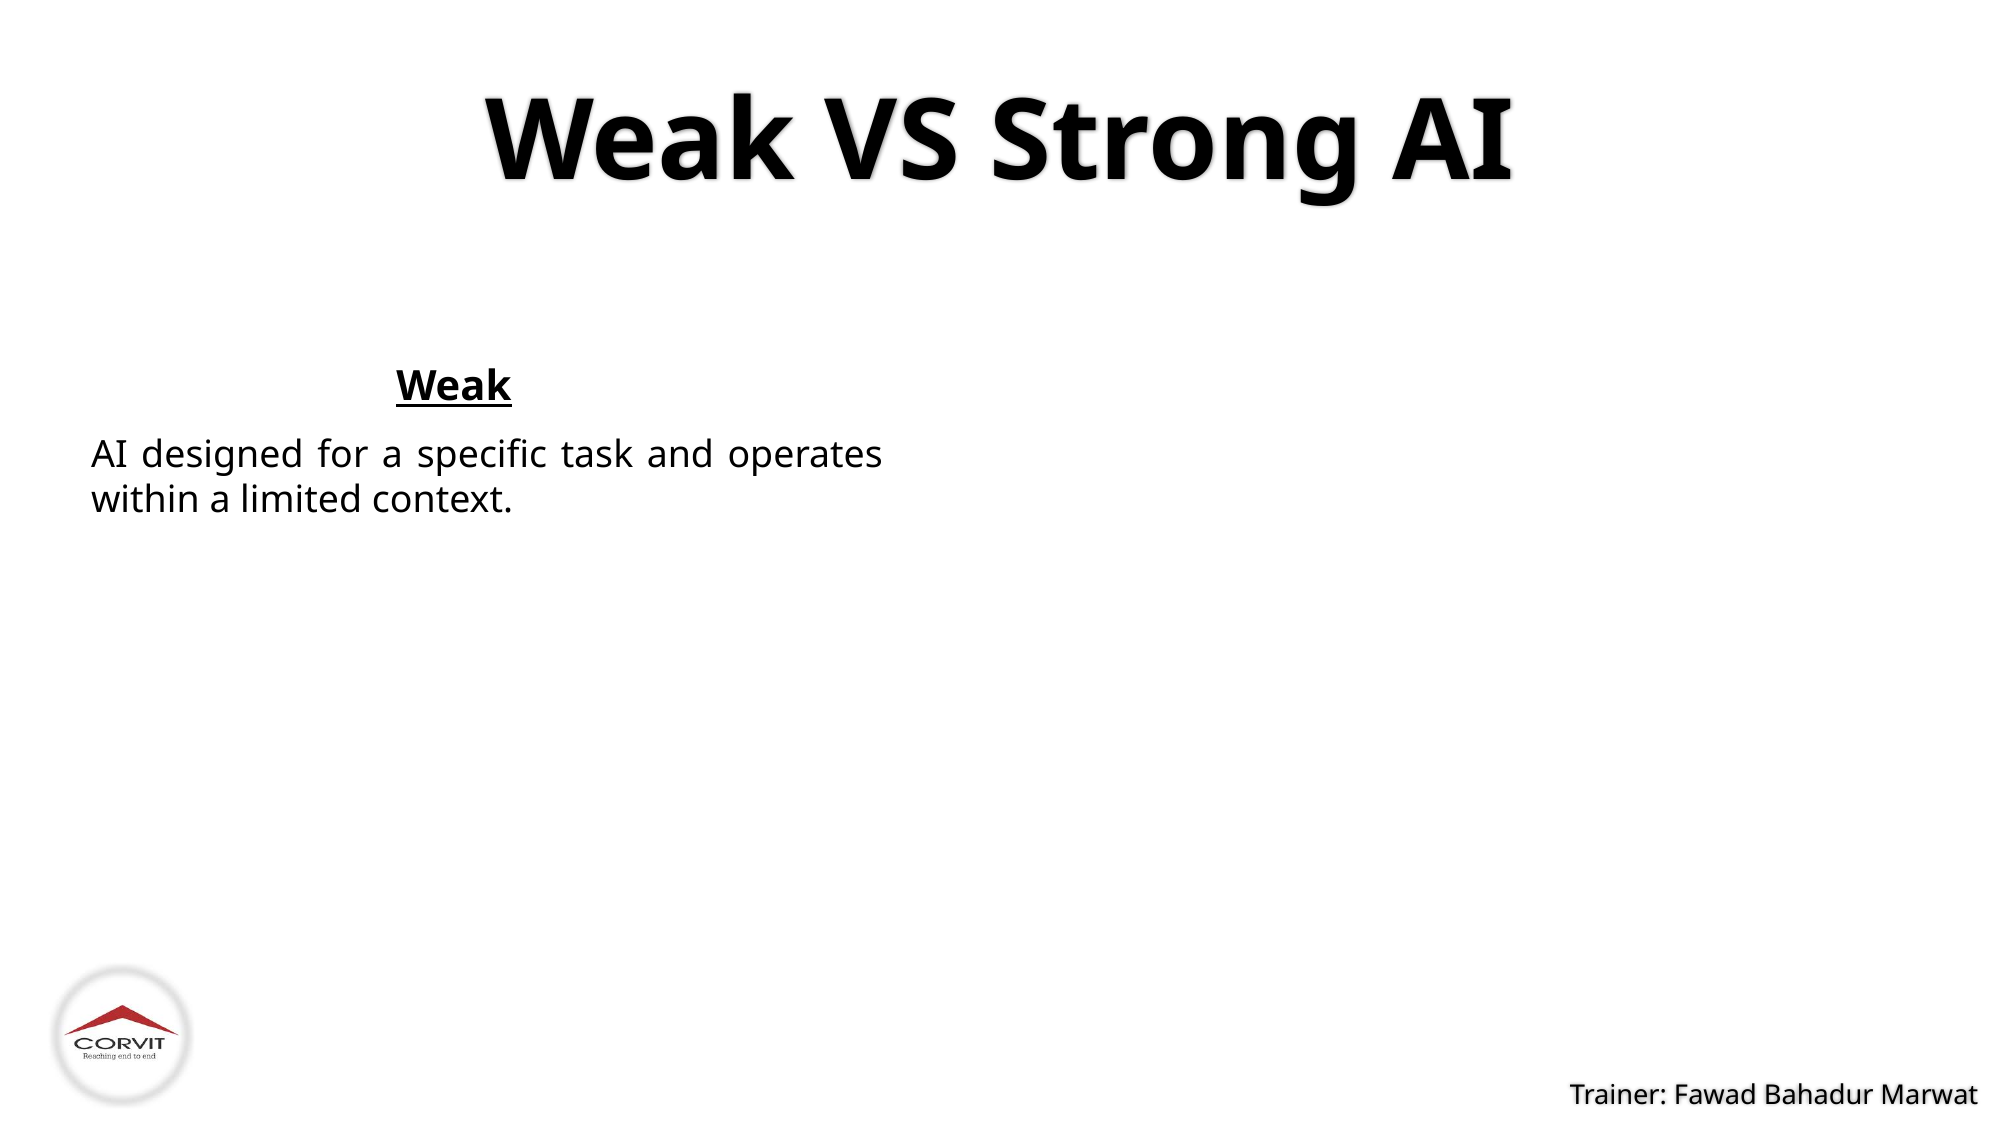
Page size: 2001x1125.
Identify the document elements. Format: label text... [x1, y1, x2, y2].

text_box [75, 351, 899, 530]
subtitle Trainer: Fawad Bahadur Marwat [1527, 1067, 2000, 1125]
title Weak VS Strong AI [225, 16, 1775, 212]
picture [48, 962, 195, 1109]
